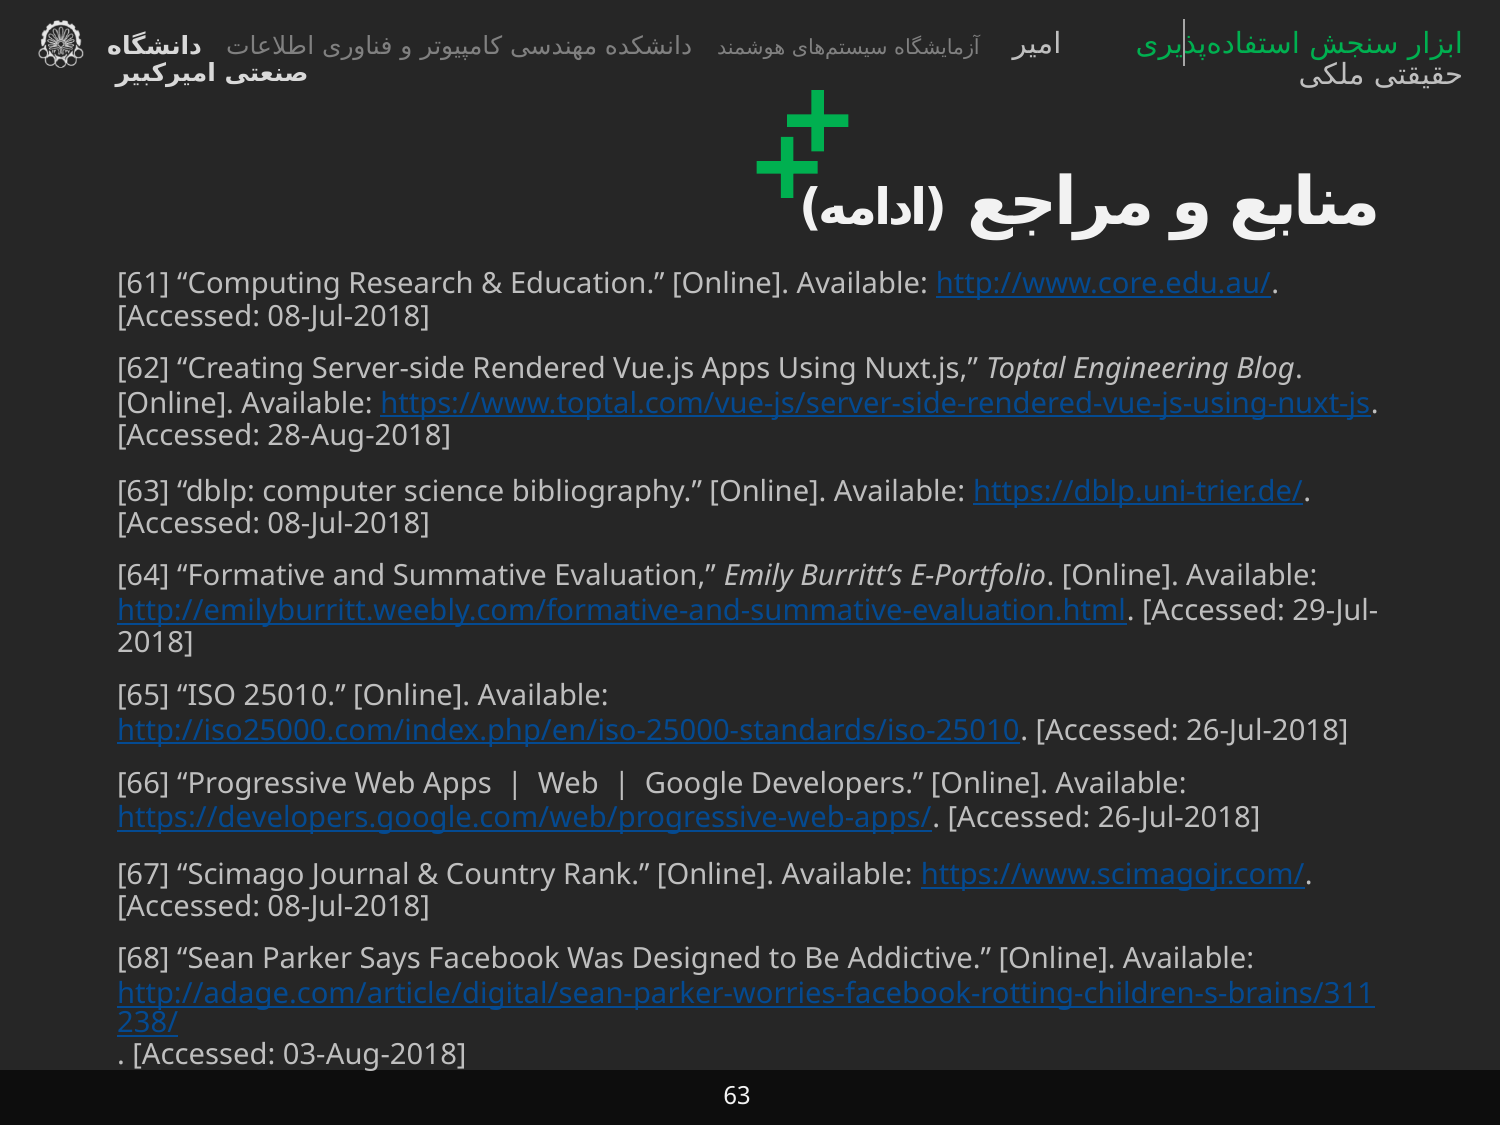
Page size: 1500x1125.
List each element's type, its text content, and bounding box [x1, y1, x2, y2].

text_box [786, 89, 849, 152]
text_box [28, 18, 1479, 68]
text_box [756, 136, 819, 199]
slide_number 63 [568, 1072, 906, 1115]
list [61] “Computing Research & Education.” [Online]. Available: http://www.core.edu.au/. [Accessed: 08-Jul-2018] [62] “Creating Server-side Rendered Vue.js Apps Using Nuxt.js,” Toptal Engineering Blog. [Online]. Available: https://www.toptal.com/vue-js/server-side-rendered-vue-js-using-nuxt-js. [Accessed: 28-Aug-2018] [63] “dblp: computer science bibliography.” [Online]. Available: https://dblp.uni-trier.de/. [Accessed: 08-Jul-2018] [64] “Formative and Summative Evaluation,” Emily Burritt’s E-Portfolio. [Online]. Available: http://emilyburritt.weebly.com/formative-and-summative-evaluation.html. [Accessed: 29-Jul-2018] [65] “ISO 25010.” [Online]. Available: http://iso25000.com/index.php/en/iso-25000-standards/iso-25010. [Accessed: 26-Jul-2018] [66] “Progressive Web Apps | Web | Google Developers.” [Online]. Available: https://developers.google.com/web/progressive-web-apps/. [Accessed: 26-Jul-2018] [67] “Scimago Journal & Country Rank.” [Online]. Available: https://www.scimagojr.com/. [Accessed: 08-Jul-2018] [68] “Sean Parker Says Facebook Was Designed to Be Addictive.” [Online]. Available: http://adage.com/article/digital/sean-parker-worries-facebook-rotting-children-s-brains/311238/. [Accessed: 03-Aug-2018] [102, 257, 1397, 967]
title منابع و مراجع (ادامه) [540, 110, 1397, 257]
